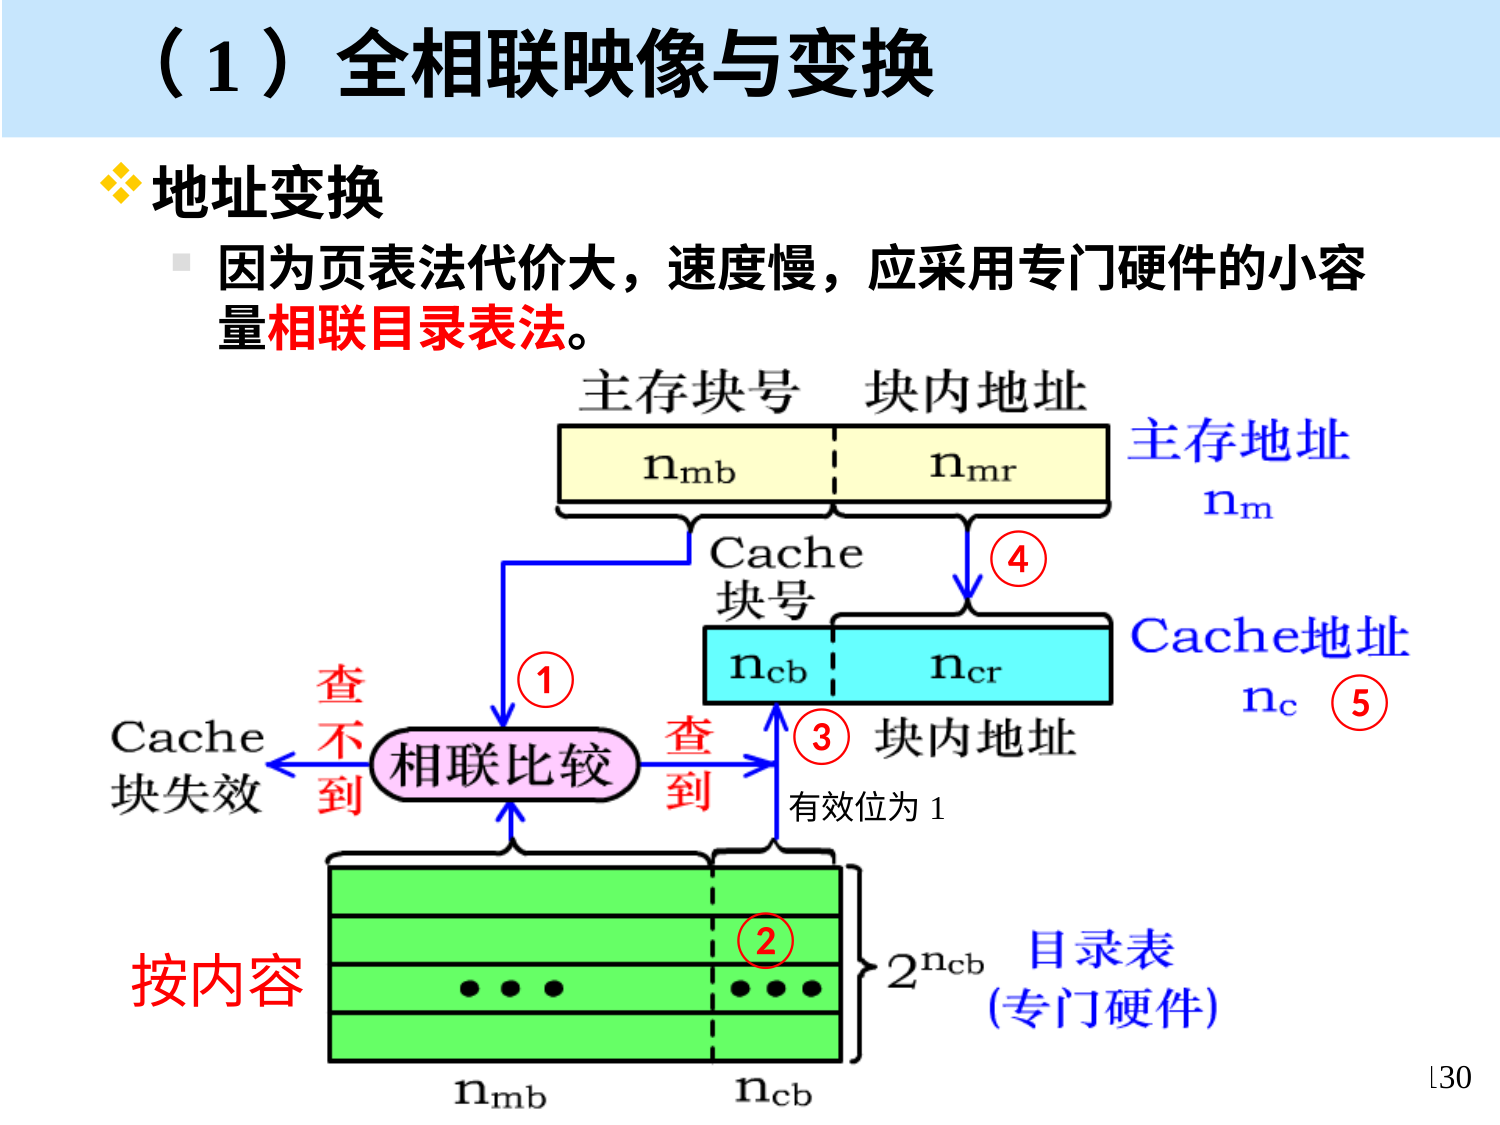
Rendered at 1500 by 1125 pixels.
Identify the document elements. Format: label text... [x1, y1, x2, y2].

title （1）全相联映像与变换 [96, 11, 1385, 112]
list 地址变换 因为页表法代价大，速度慢，应采用专门硬件的小容量相联目录表法。 [80, 148, 1431, 370]
picture [100, 340, 1431, 1125]
